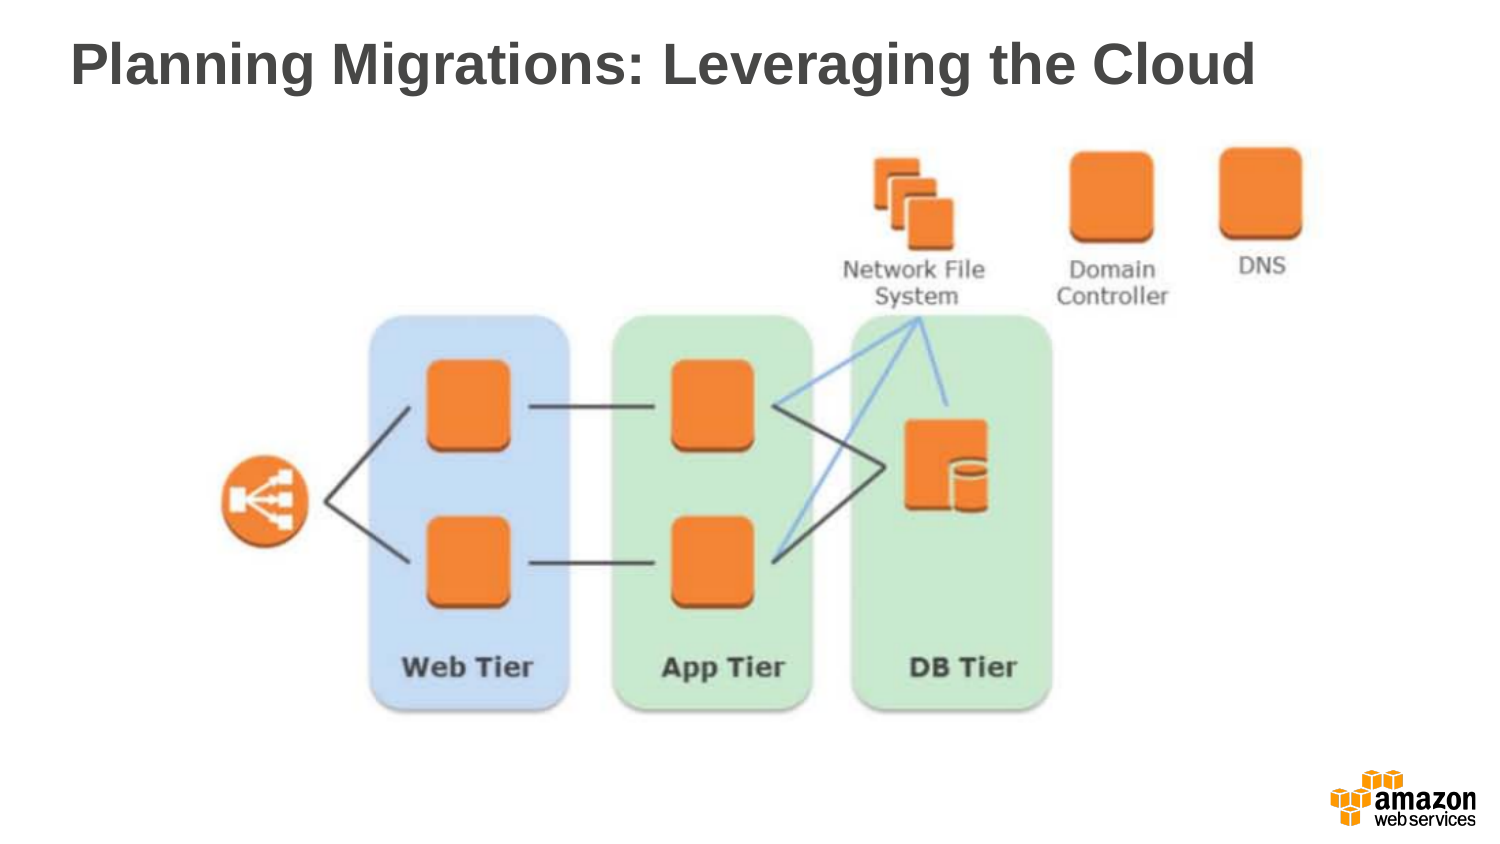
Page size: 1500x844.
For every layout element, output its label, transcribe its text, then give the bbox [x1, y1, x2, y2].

title Planning Migrations: Leveraging the Cloud [55, 18, 1402, 160]
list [166, 139, 1351, 723]
